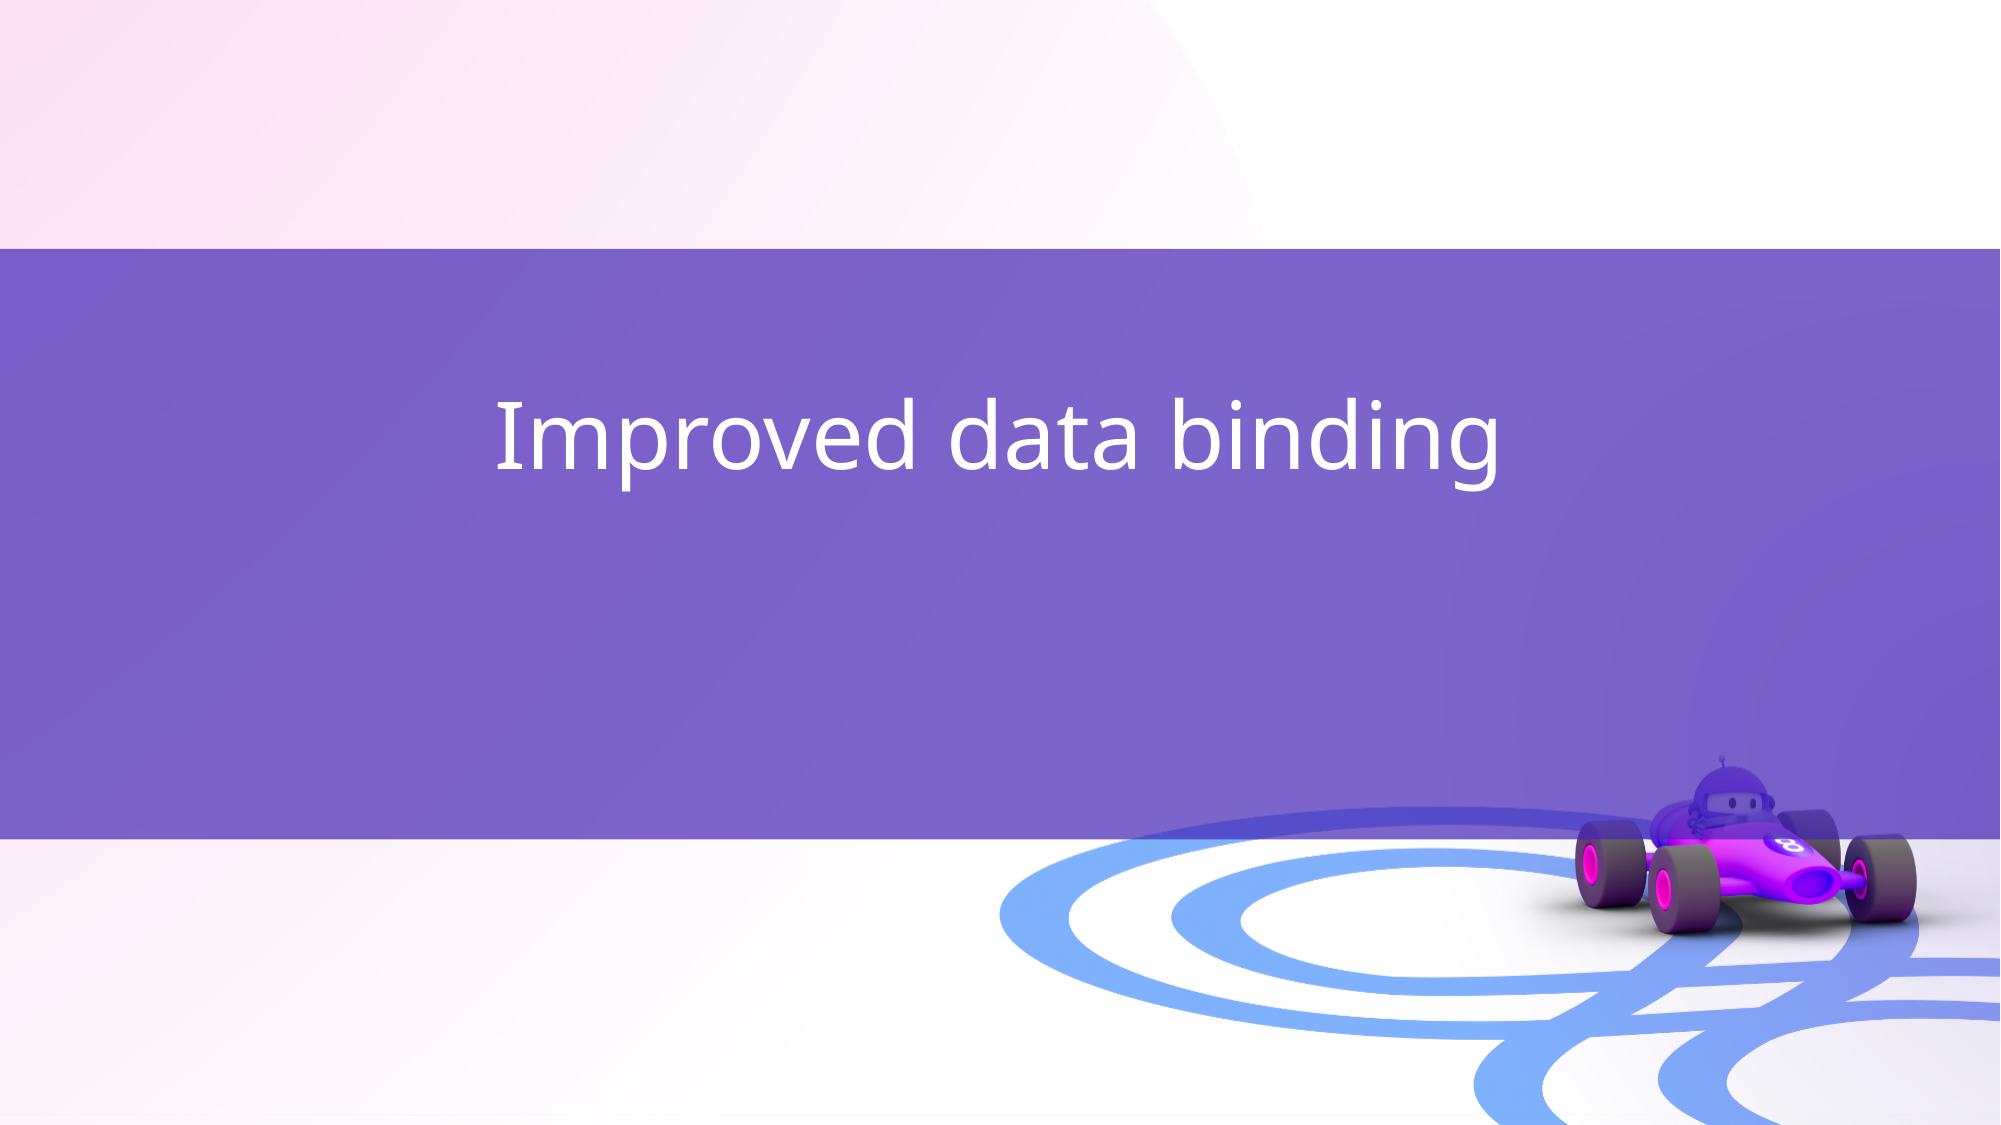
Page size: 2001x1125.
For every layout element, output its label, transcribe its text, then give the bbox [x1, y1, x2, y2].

picture [0, 0, 2001, 1125]
text_box Improved data binding [0, 248, 2000, 841]
